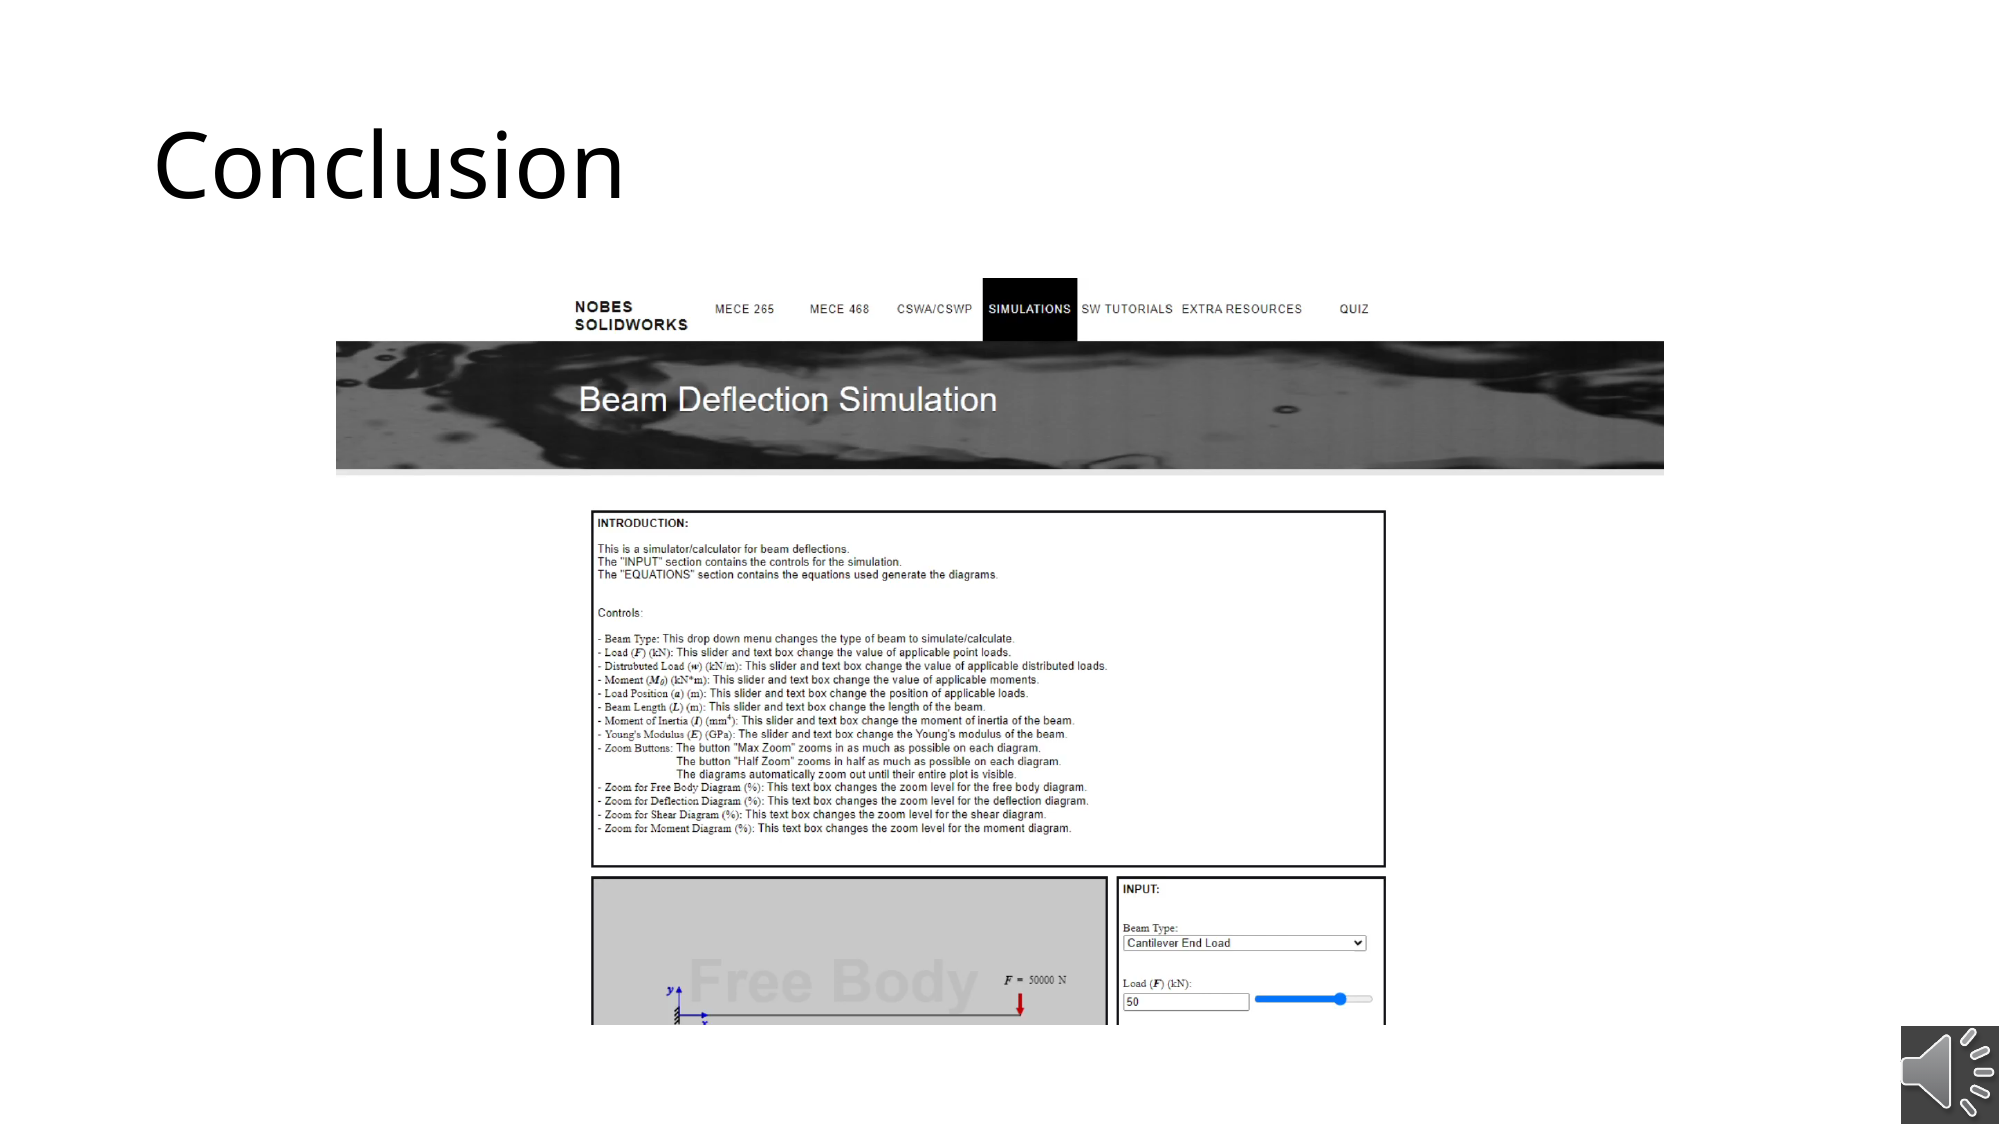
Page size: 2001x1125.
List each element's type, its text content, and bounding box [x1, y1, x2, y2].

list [1899, 1024, 2000, 1125]
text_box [335, 277, 1665, 1025]
title Conclusion [137, 59, 1863, 278]
